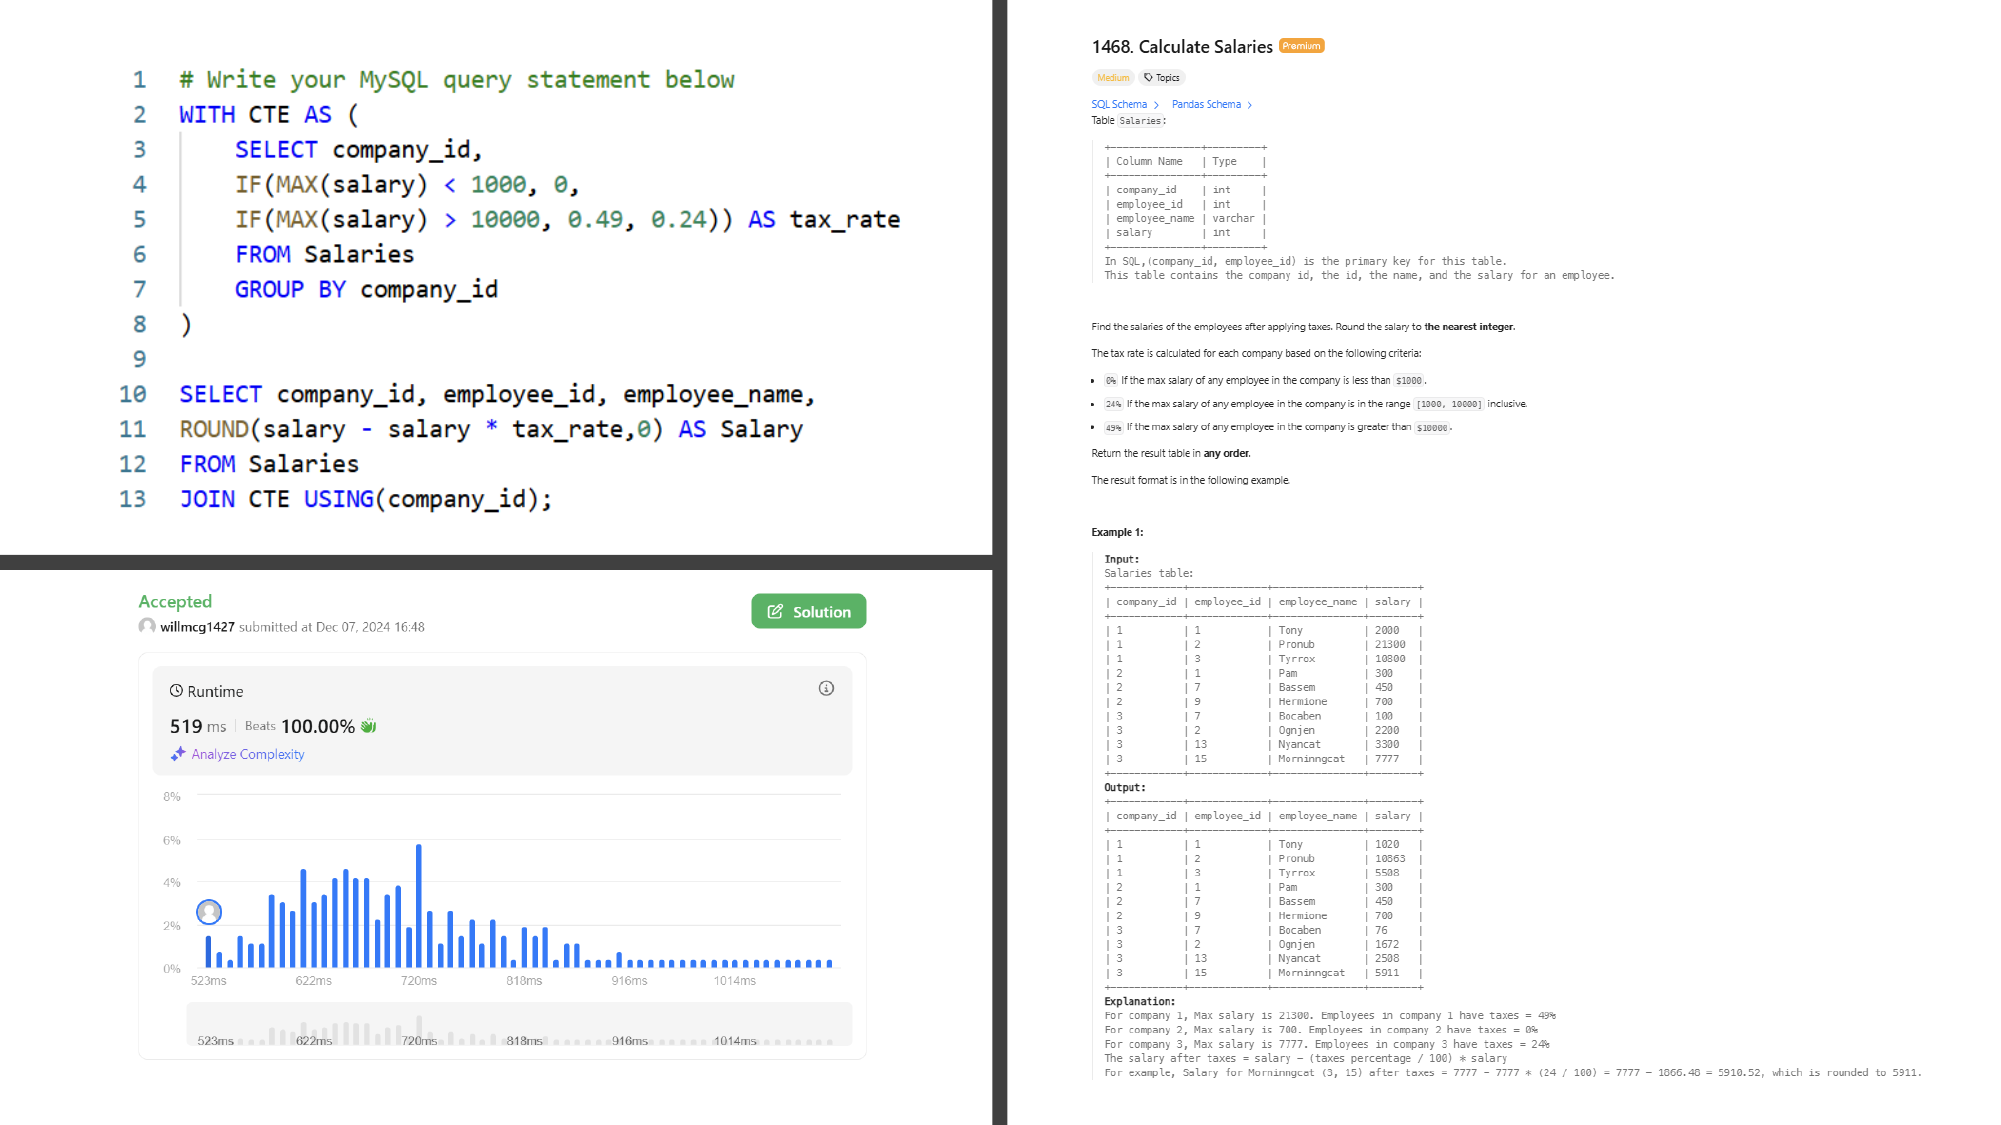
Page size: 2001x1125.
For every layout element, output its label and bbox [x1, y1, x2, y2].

picture [131, 585, 874, 1064]
picture [119, 61, 909, 516]
text_box [991, 0, 1009, 1125]
picture [1091, 33, 1940, 1091]
text_box [0, 553, 1006, 571]
